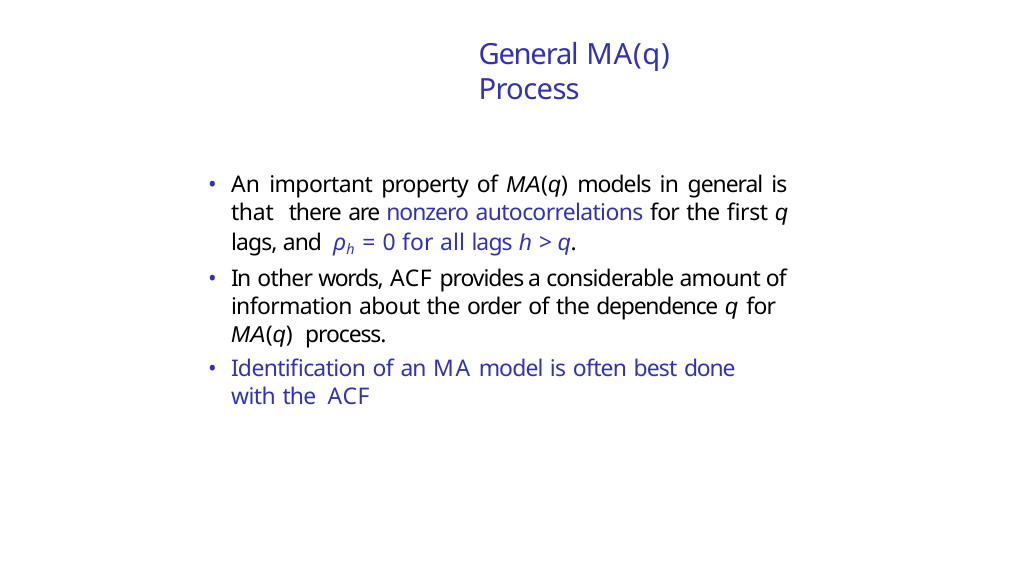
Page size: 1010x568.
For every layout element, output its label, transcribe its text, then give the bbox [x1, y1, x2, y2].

title General MA(q) Process [476, 32, 767, 131]
text_box An important property of MA(q) models in general is that there are nonzero autocorrelations for the first q lags, and ρh = 0 for all lags h > q. In other words, ACF provides a considerable amount of information about the order of the dependence q for MA(q) process. Identification of an MA model is often best done with the ACF [195, 168, 811, 410]
